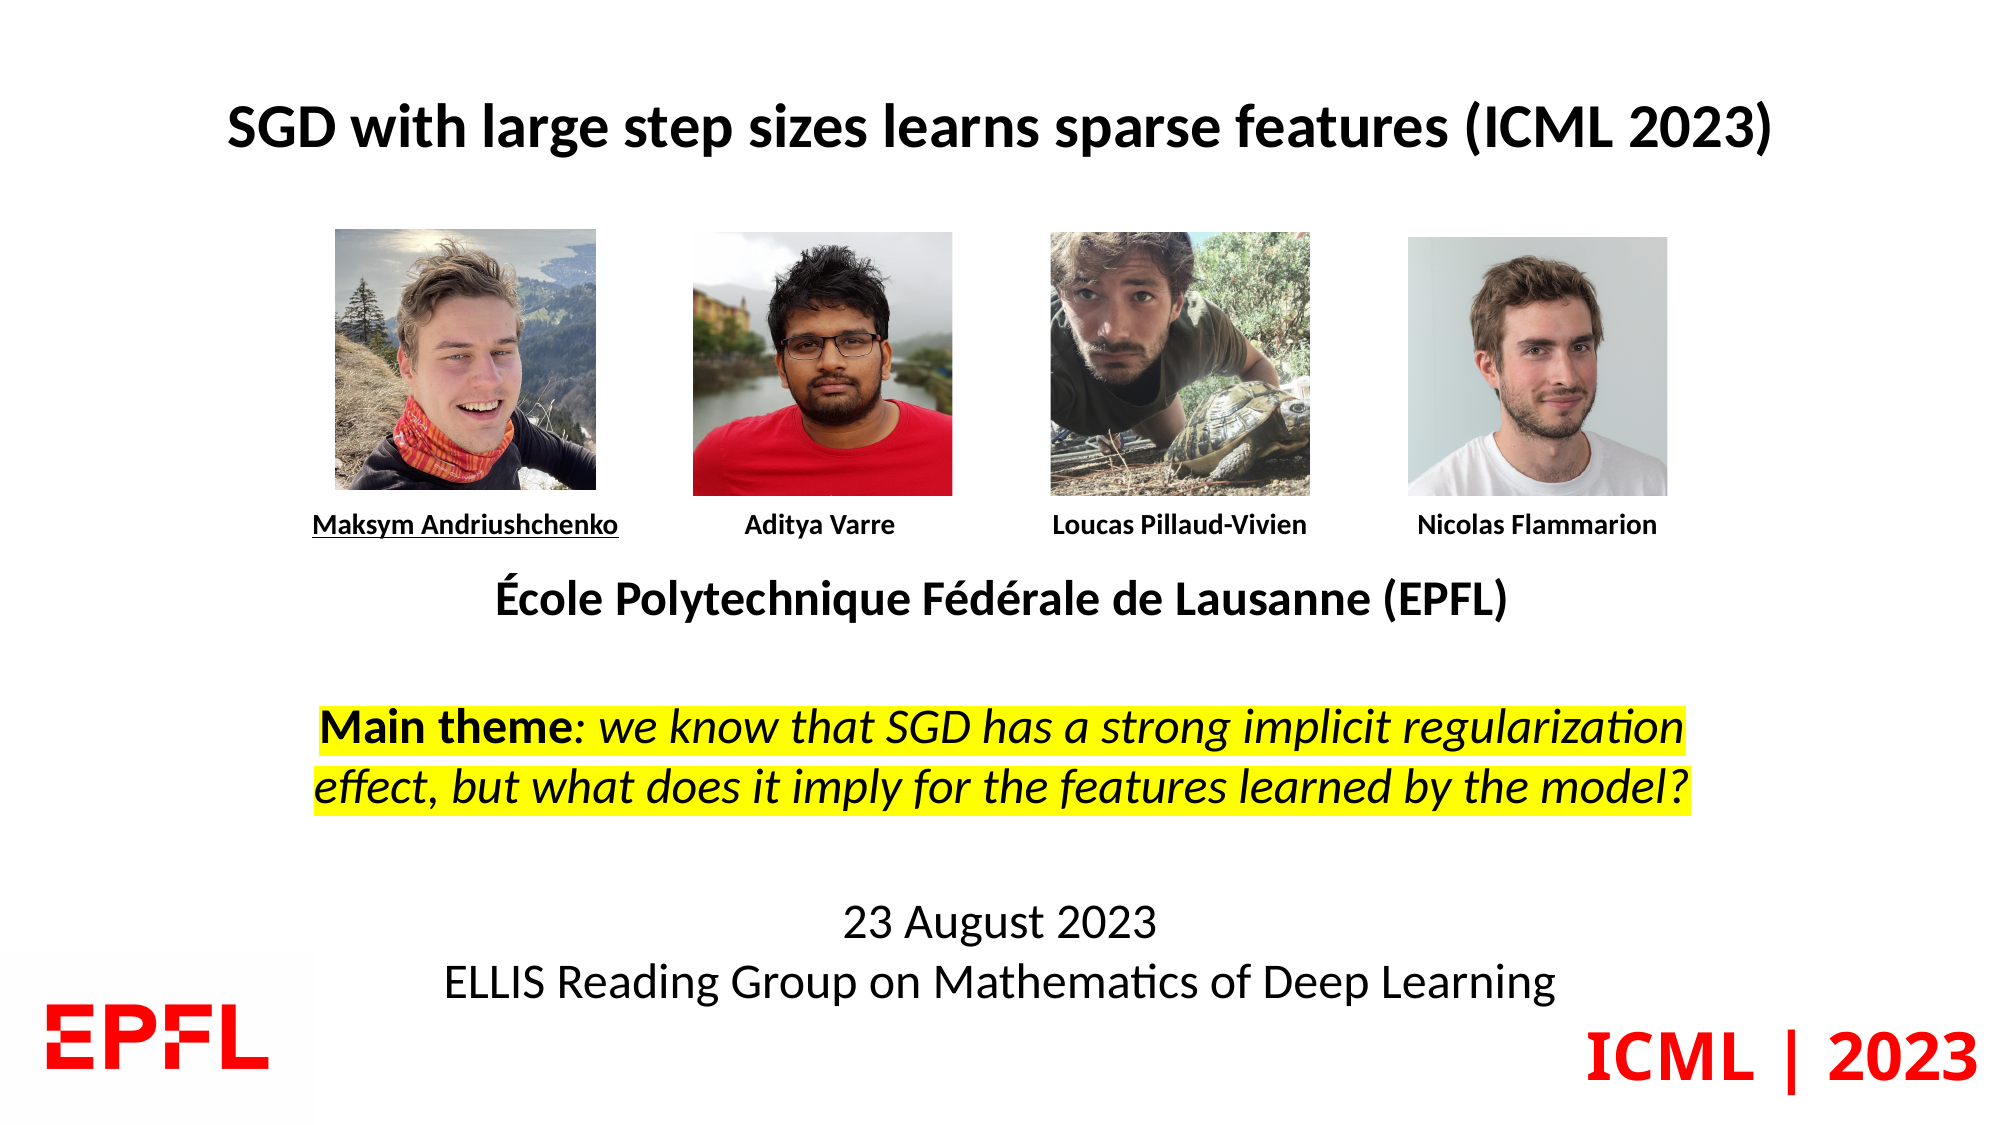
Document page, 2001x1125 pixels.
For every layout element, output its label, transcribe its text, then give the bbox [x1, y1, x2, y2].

text_box SGD with large step sizes learns sparse features (ICML 2023) [213, 78, 1792, 168]
picture [0, 948, 315, 1125]
picture [693, 232, 953, 496]
text_box 23 August 2023 ELLIS Reading Group on Mathematics of Deep Learning [428, 880, 1572, 1016]
text_box Loucas Pillaud-Vivien [1037, 498, 1323, 548]
text_box ICML | 2023 [1554, 1006, 2000, 1101]
text_box Nicolas Flammarion [1402, 498, 1673, 549]
text_box École Polytechnique Fédérale de Lausanne (EPFL) [480, 557, 1525, 633]
text_box Main theme: we know that SGD has a strong implicit regularization effect, but what does it imply for the features learned by the model? [240, 686, 1765, 822]
text_box Aditya Varre [729, 498, 911, 548]
picture [335, 229, 596, 490]
text_box Maksym Andriushchenko [297, 498, 634, 548]
picture [1050, 232, 1310, 496]
picture [1408, 229, 1668, 496]
